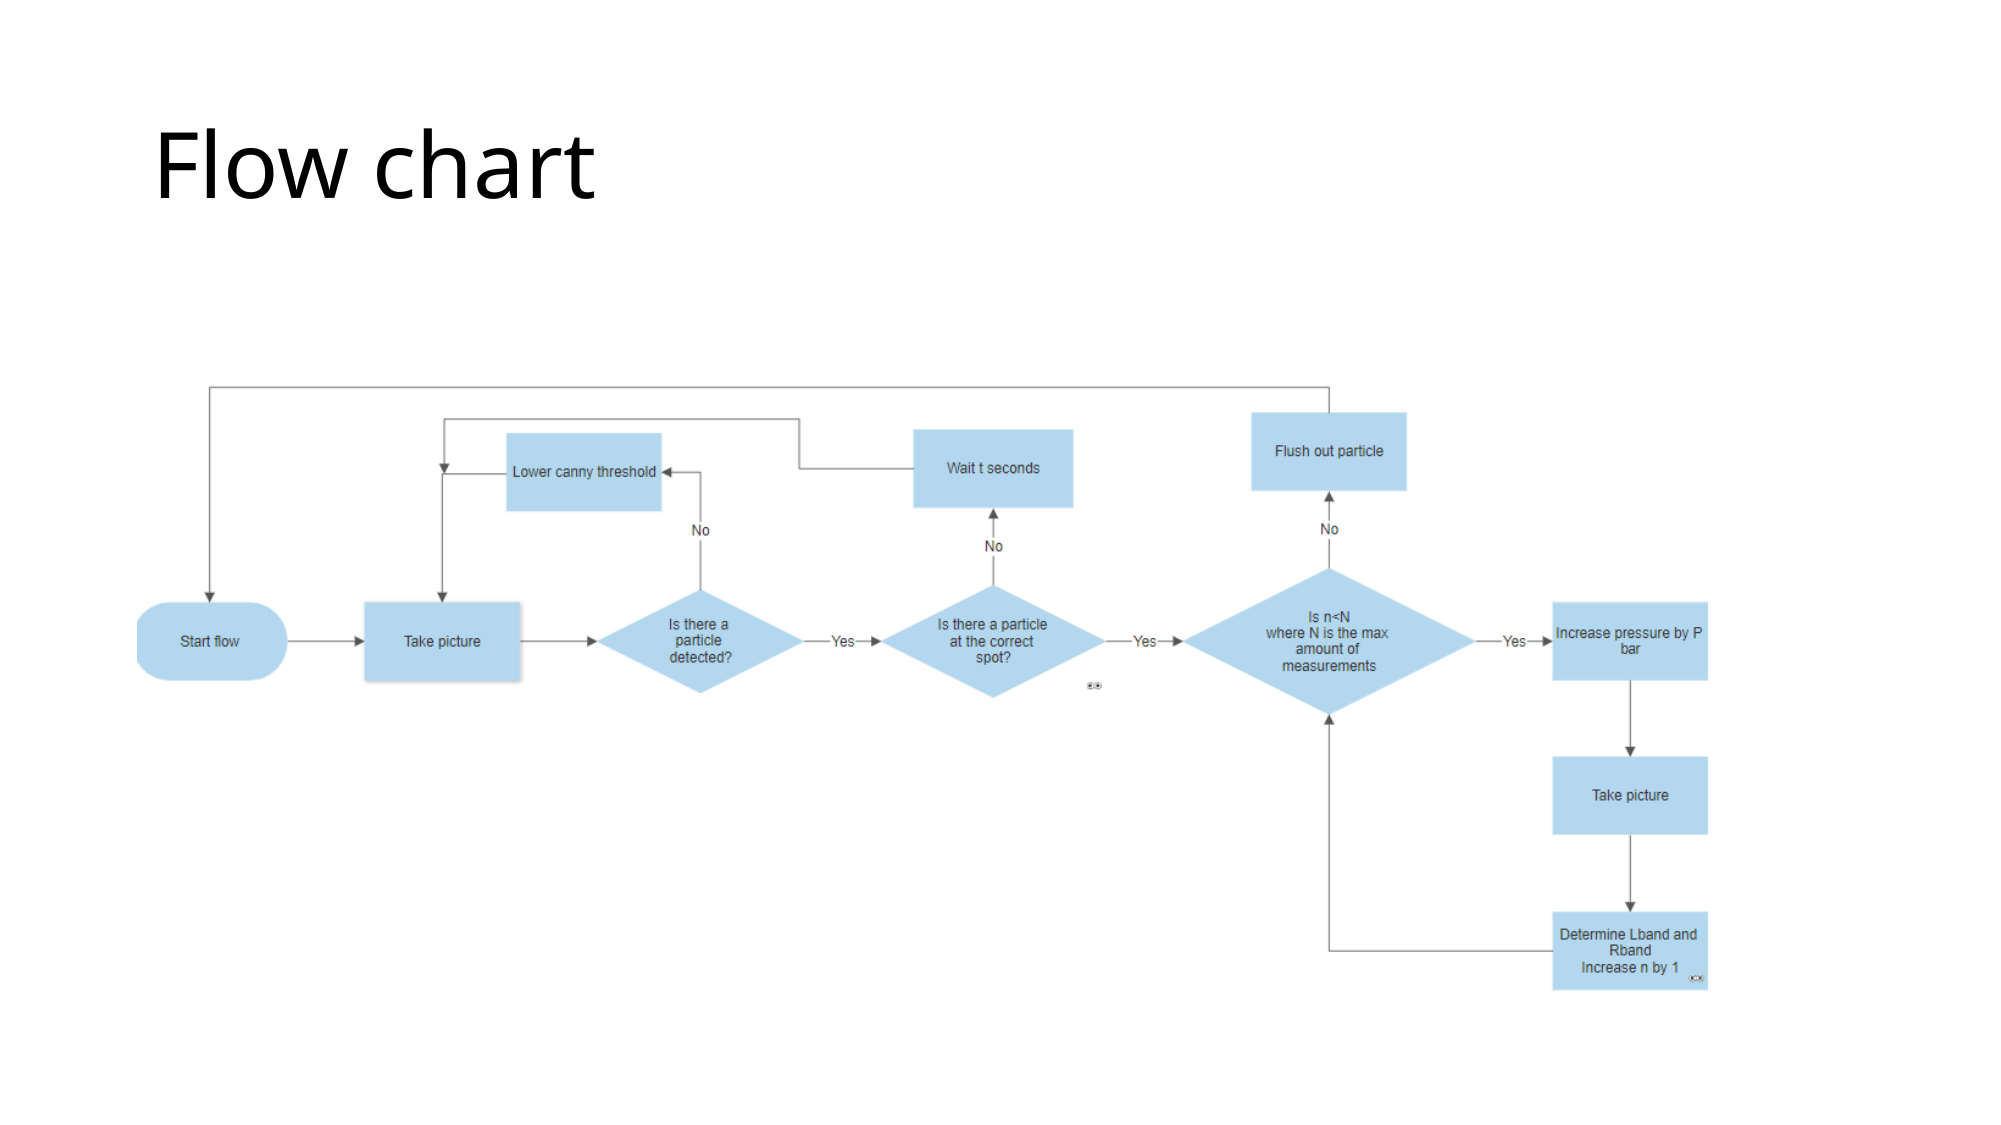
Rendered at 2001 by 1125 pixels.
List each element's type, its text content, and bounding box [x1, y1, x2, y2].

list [137, 322, 1863, 991]
title Flow chart [137, 59, 1863, 278]
